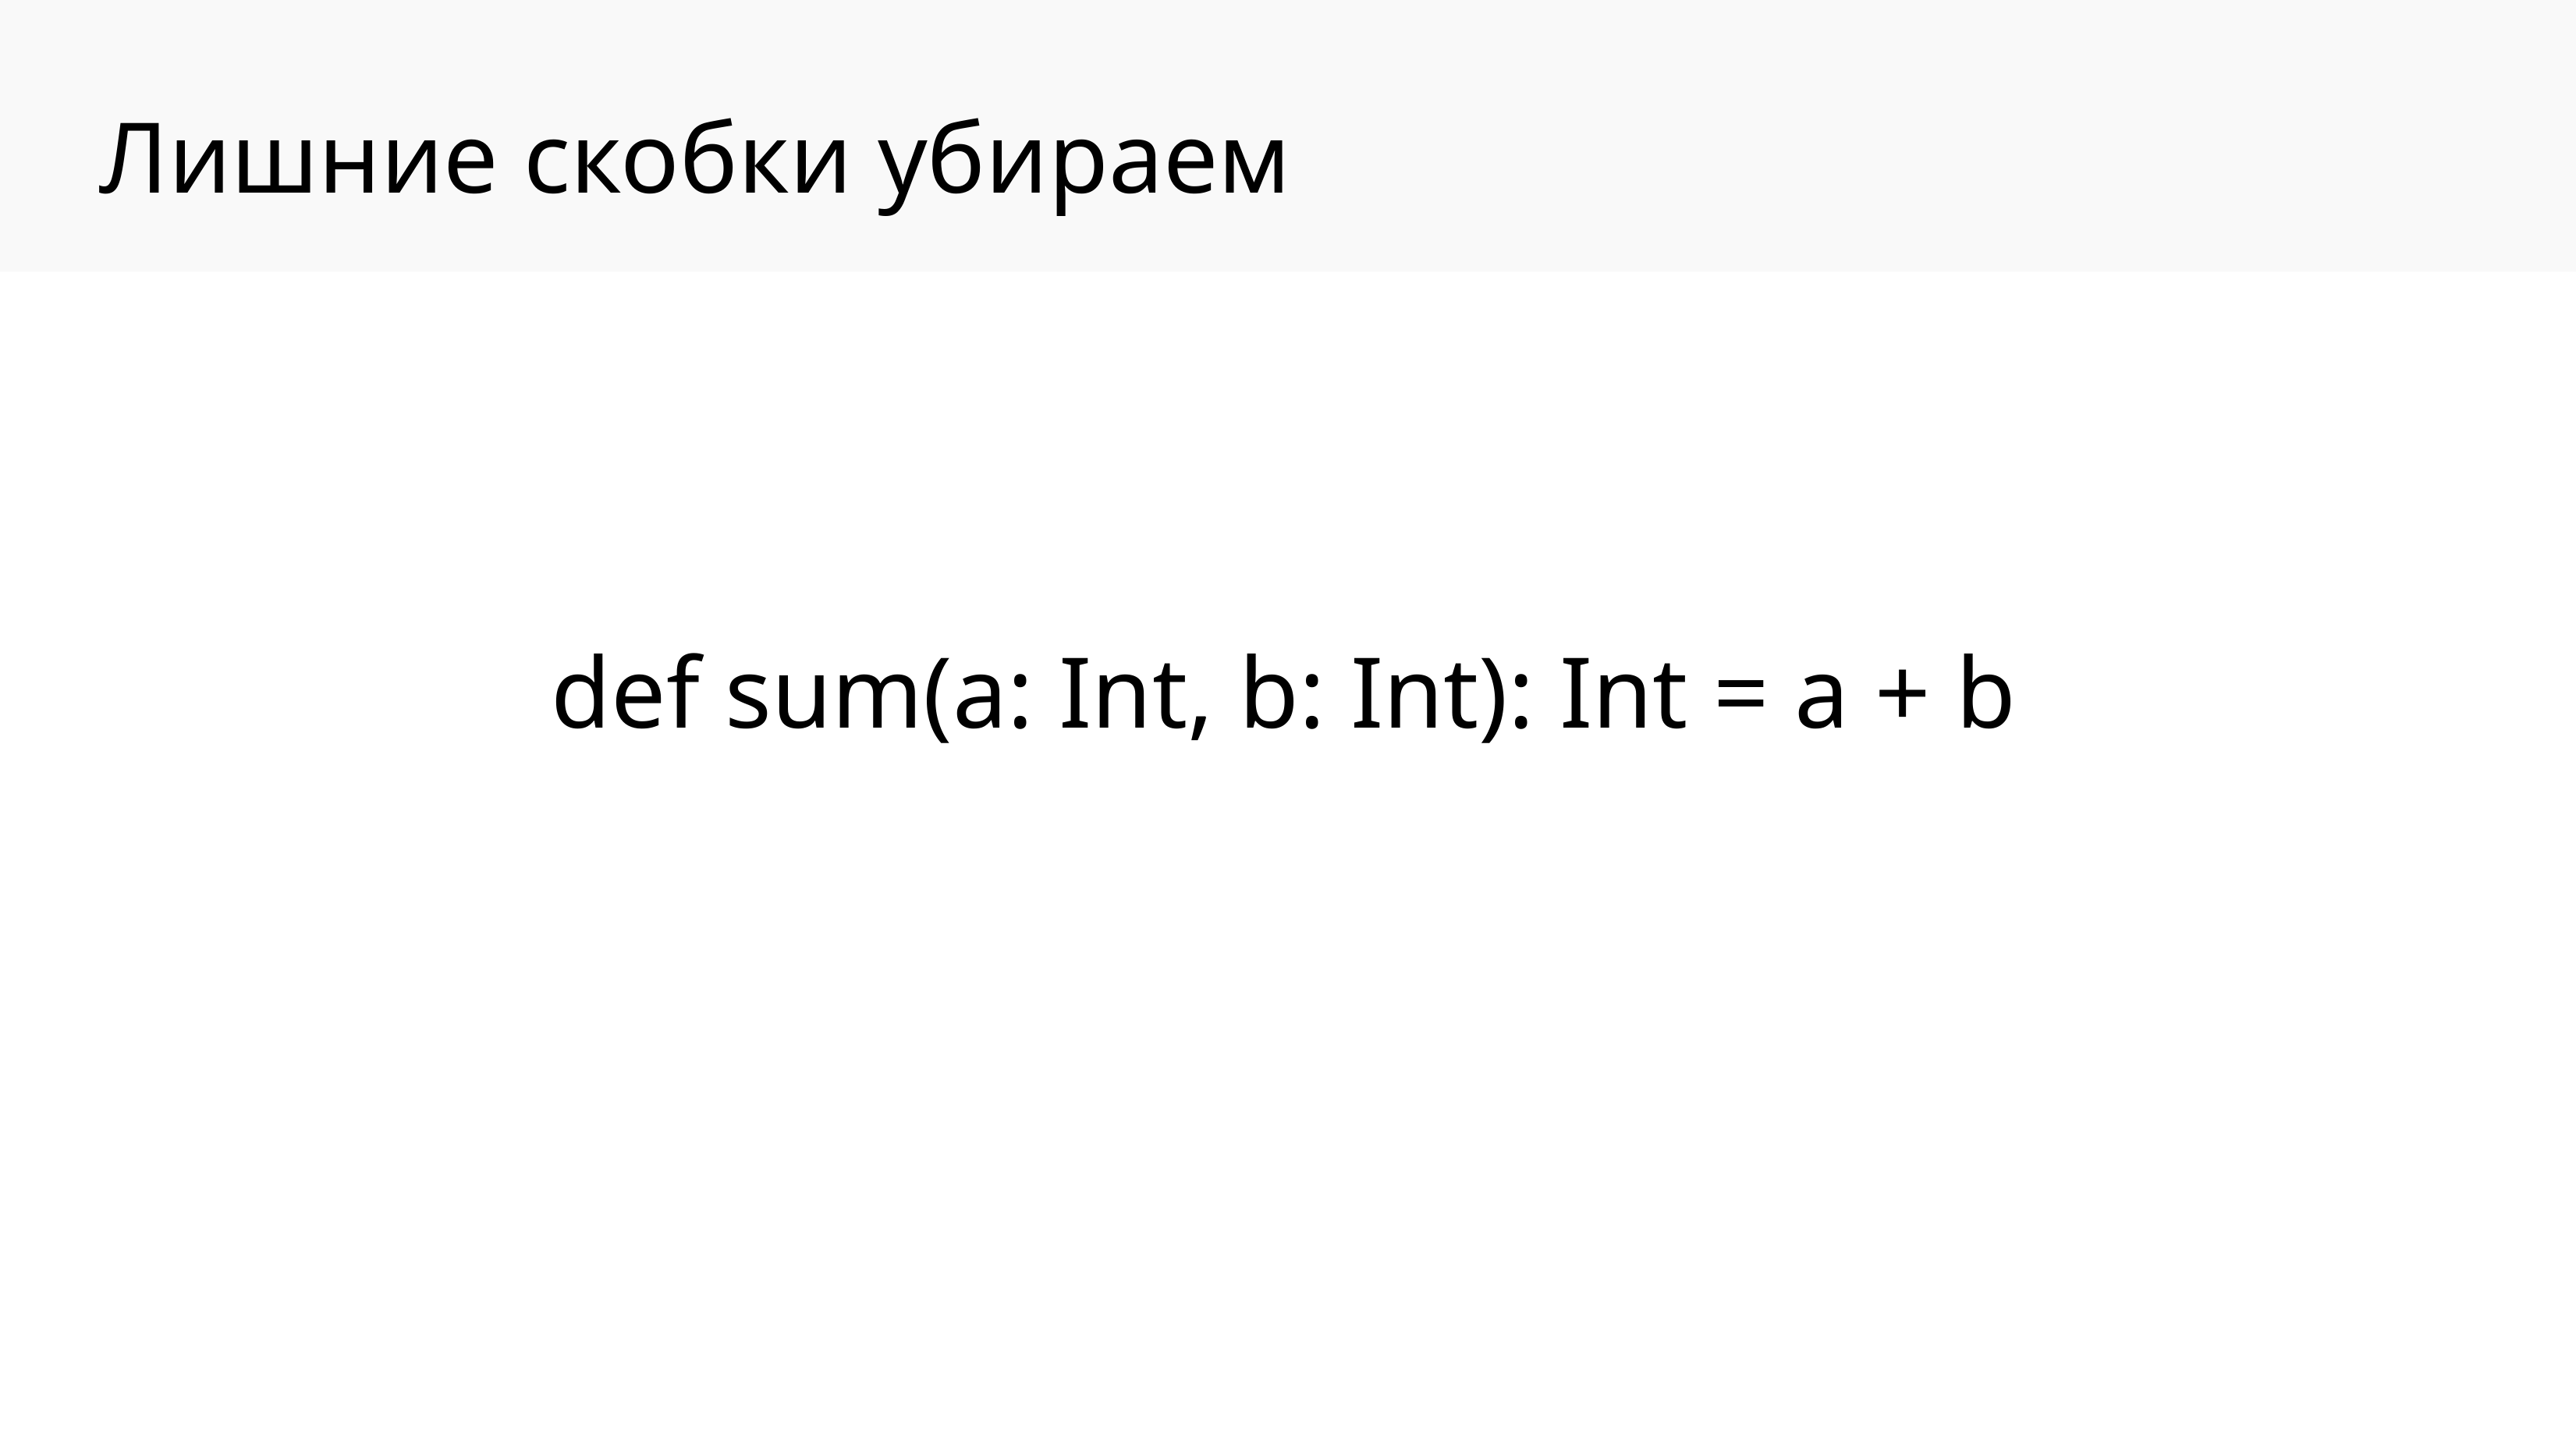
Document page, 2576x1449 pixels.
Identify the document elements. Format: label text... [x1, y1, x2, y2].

list Лишние скобки убираем [86, 81, 2290, 227]
text_box def sum(a: Int, b: Int): Int = a + b [540, 625, 2029, 754]
